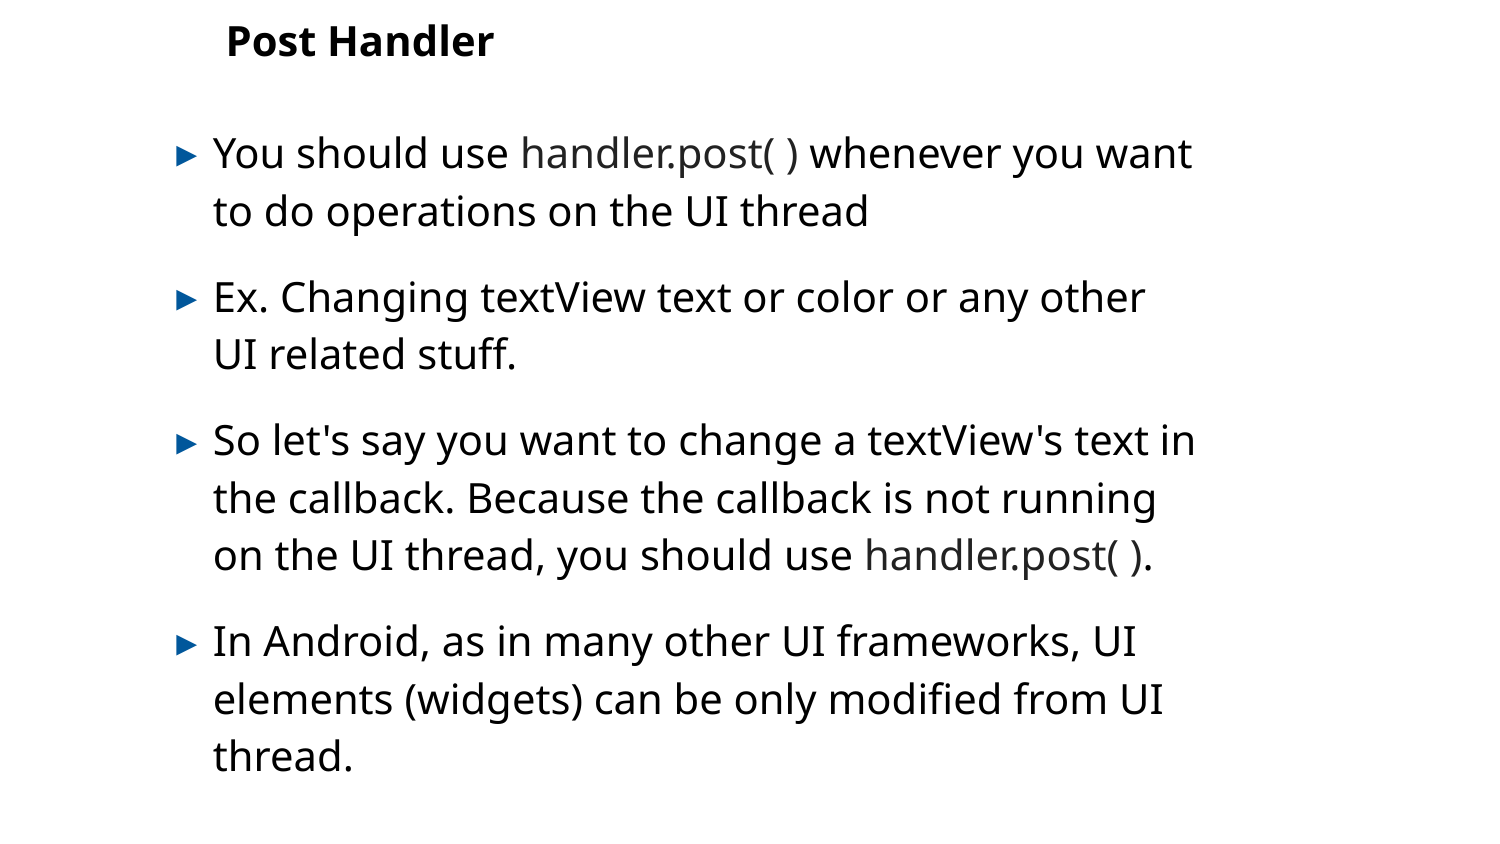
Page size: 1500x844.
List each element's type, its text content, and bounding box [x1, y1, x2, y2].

title Post Handler [210, 0, 1248, 105]
list You should use handler.post( ) whenever you want to do operations on the UI thread Ex. Changing textView text or color or any other UI related stuff. So let's say you want to change a textView's text in the callback. Because the callback is not running on the UI thread, you should use handler.post( ). In Android, as in many other UI frameworks, UI elements (widgets) can be only modified from UI thread. [161, 104, 1216, 647]
